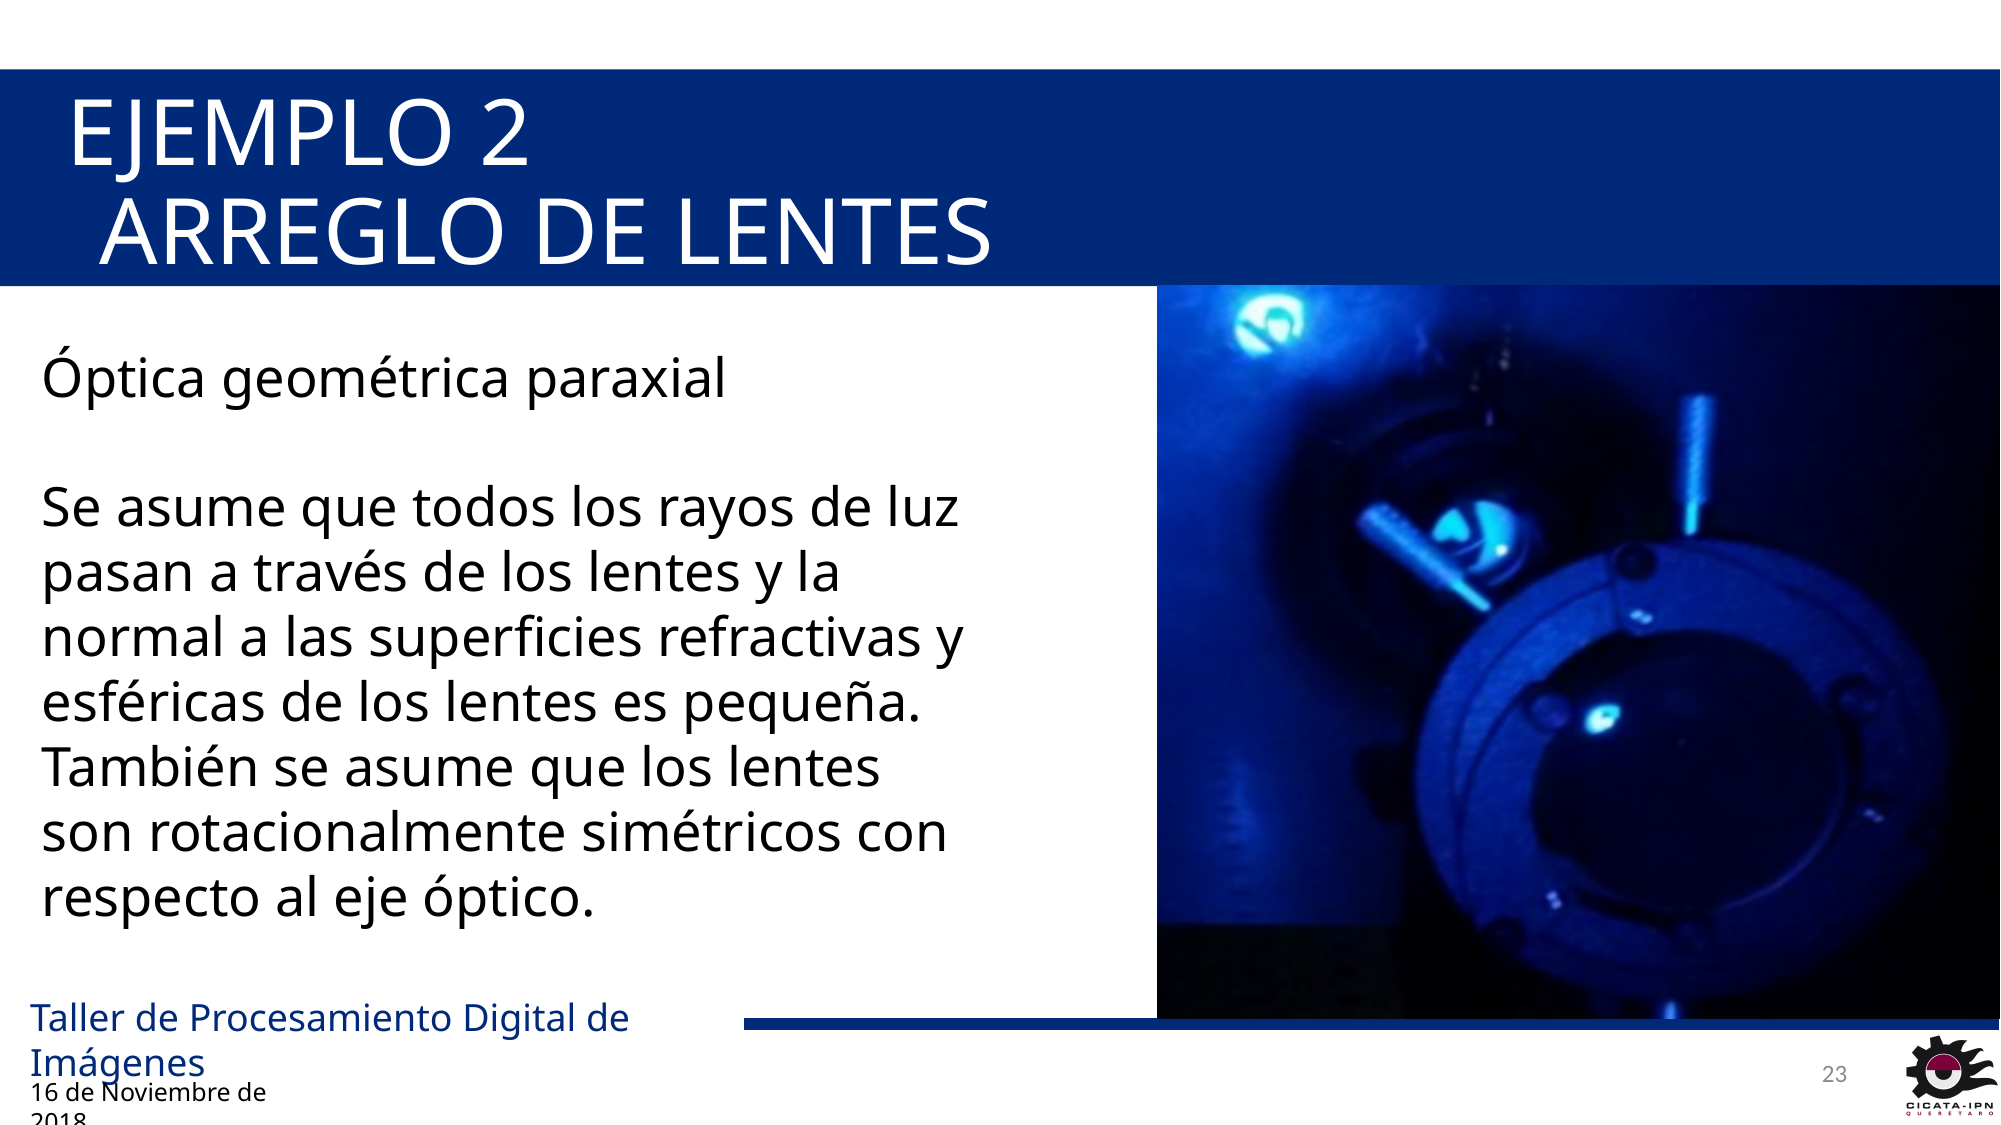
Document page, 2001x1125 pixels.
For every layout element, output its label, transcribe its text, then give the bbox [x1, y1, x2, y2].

text_box 16 de Noviembre de 2018 [15, 1069, 342, 1125]
text_box ARREGLO DE LENTES [85, 165, 1010, 290]
slide_number 23 [1412, 1042, 1863, 1103]
text_box [548, 68, 2000, 287]
text_box Óptica geométrica paraxial Se asume que todos los rayos de luz pasan a través de los lentes y la normal a las superficies refractivas y esféricas de los lentes es pequeña. También se asume que los lentes son rotacionalmente simétricos con respecto al eje óptico. [27, 335, 1000, 935]
text_box EJEMPLO 2 [52, 66, 548, 192]
text_box [0, 68, 85, 287]
picture [1905, 1034, 1999, 1117]
text_box Taller de Procesamiento Digital de Imágenes [15, 986, 802, 1092]
picture [1156, 285, 2000, 1019]
